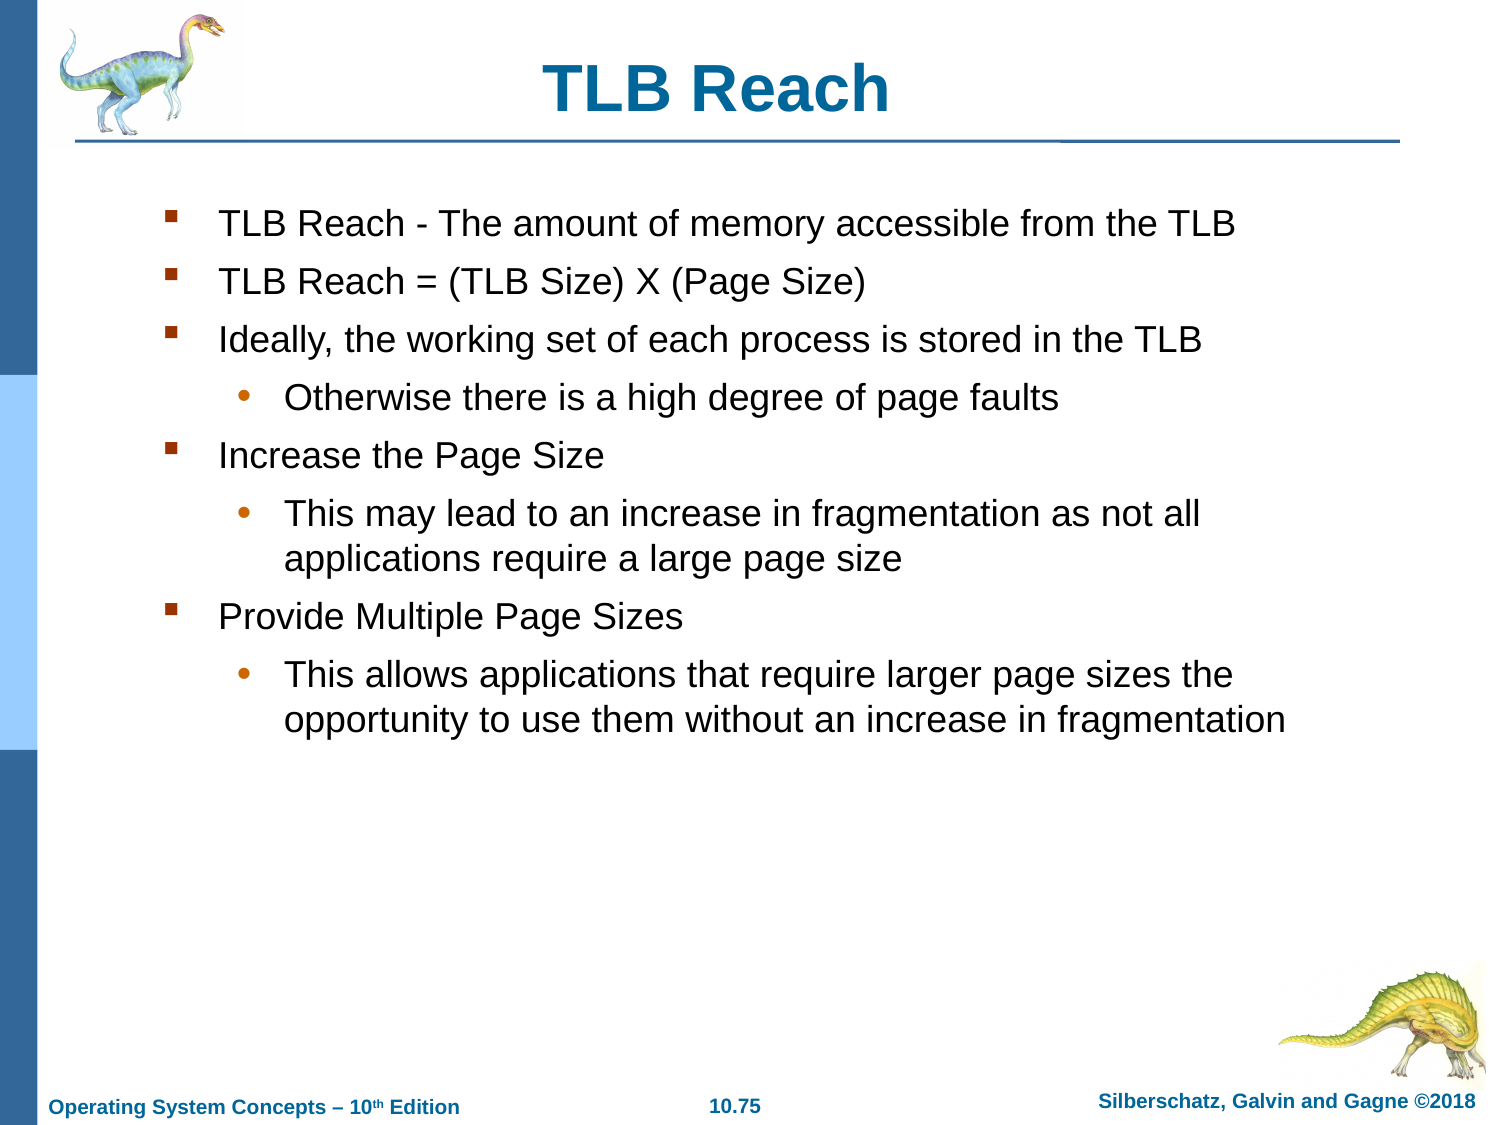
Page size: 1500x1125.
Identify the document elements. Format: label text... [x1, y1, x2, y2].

title TLB Reach [76, 38, 1376, 133]
picture [1275, 959, 1486, 1090]
list TLB Reach - The amount of memory accessible from the TLB TLB Reach = (TLB Size) X (Page Size) Ideally, the working set of each process is stored in the TLB Otherwise there is a high degree of page faults Increase the Page Size This may lead to an increase in fragmentation as not all applications require a large page size Provide Multiple Page Sizes This allows applications that require larger page sizes the opportunity to use them without an increase in fragmentation [146, 191, 1410, 916]
picture [46, 0, 243, 149]
